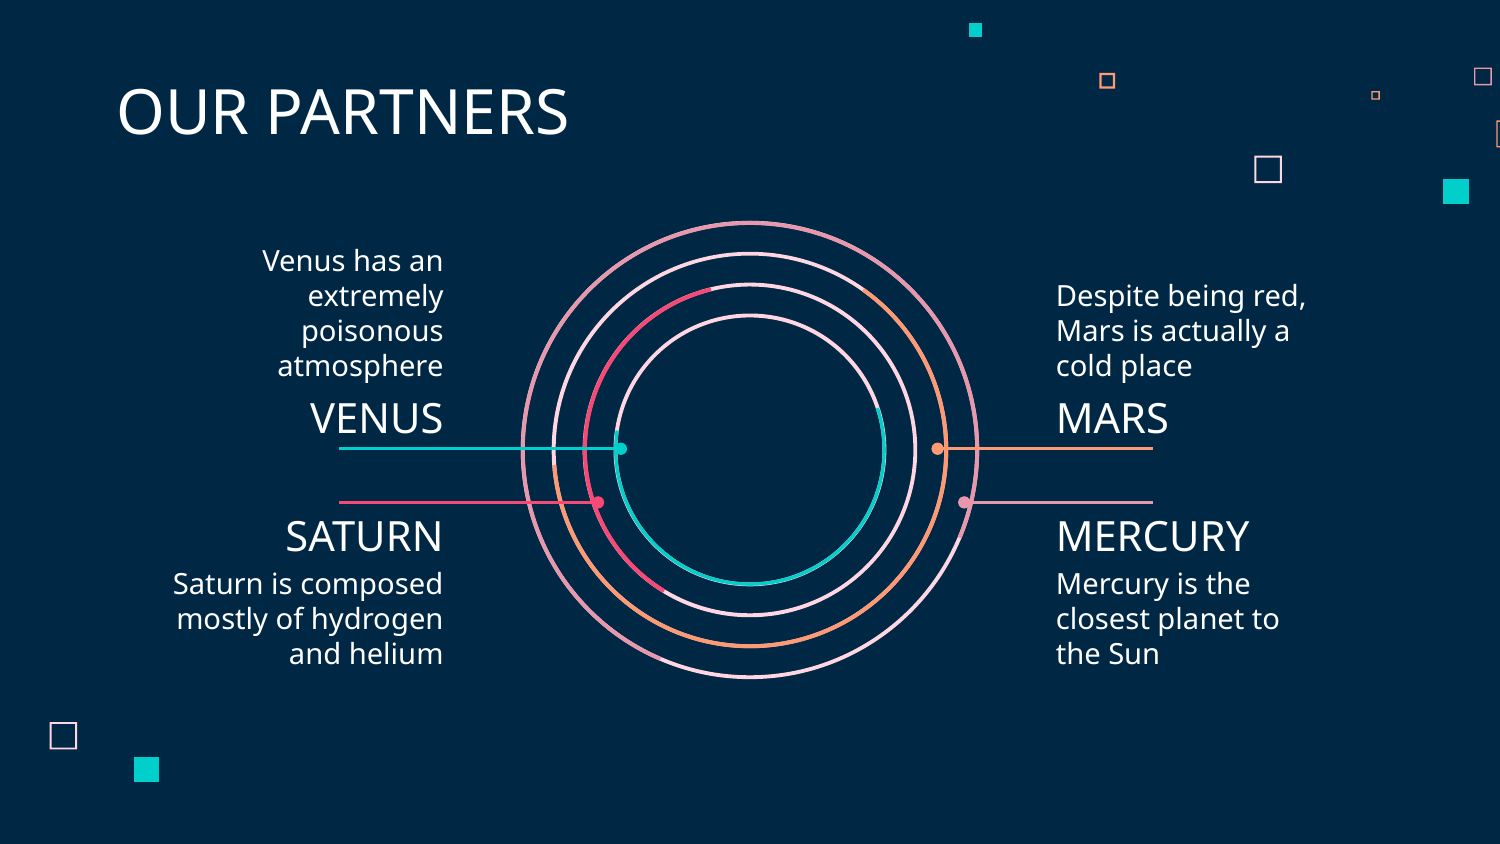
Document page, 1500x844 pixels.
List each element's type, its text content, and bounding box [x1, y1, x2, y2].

text_box [521, 458, 531, 501]
title SATURN [150, 469, 459, 550]
text_box [957, 510, 972, 539]
text_box [339, 503, 599, 508]
text_box [660, 538, 962, 680]
text_box [551, 251, 865, 447]
subtitle Mercury is the closest planet to the Sun [1040, 550, 1313, 656]
text_box [583, 458, 594, 501]
text_box [663, 282, 918, 618]
text_box [970, 458, 980, 501]
title MERCURY [1040, 469, 1350, 576]
title VENUS [150, 398, 459, 469]
text_box [520, 220, 980, 447]
text_box [614, 313, 880, 434]
subtitle Despite being red, Mars is actually a cold place [1040, 291, 1350, 377]
text_box [560, 458, 949, 649]
title MARS [1040, 377, 1350, 469]
text_box [552, 464, 563, 501]
subtitle Saturn is composed mostly of hydrogen and helium [150, 550, 459, 656]
title OUR PARTNERS [101, 67, 878, 163]
text_box [551, 458, 557, 465]
text_box [861, 288, 949, 447]
text_box [594, 509, 666, 593]
text_box [582, 287, 712, 447]
text_box [614, 407, 886, 586]
subtitle Venus has an extremely poisonous atmosphere [144, 291, 459, 398]
text_box [528, 510, 662, 661]
